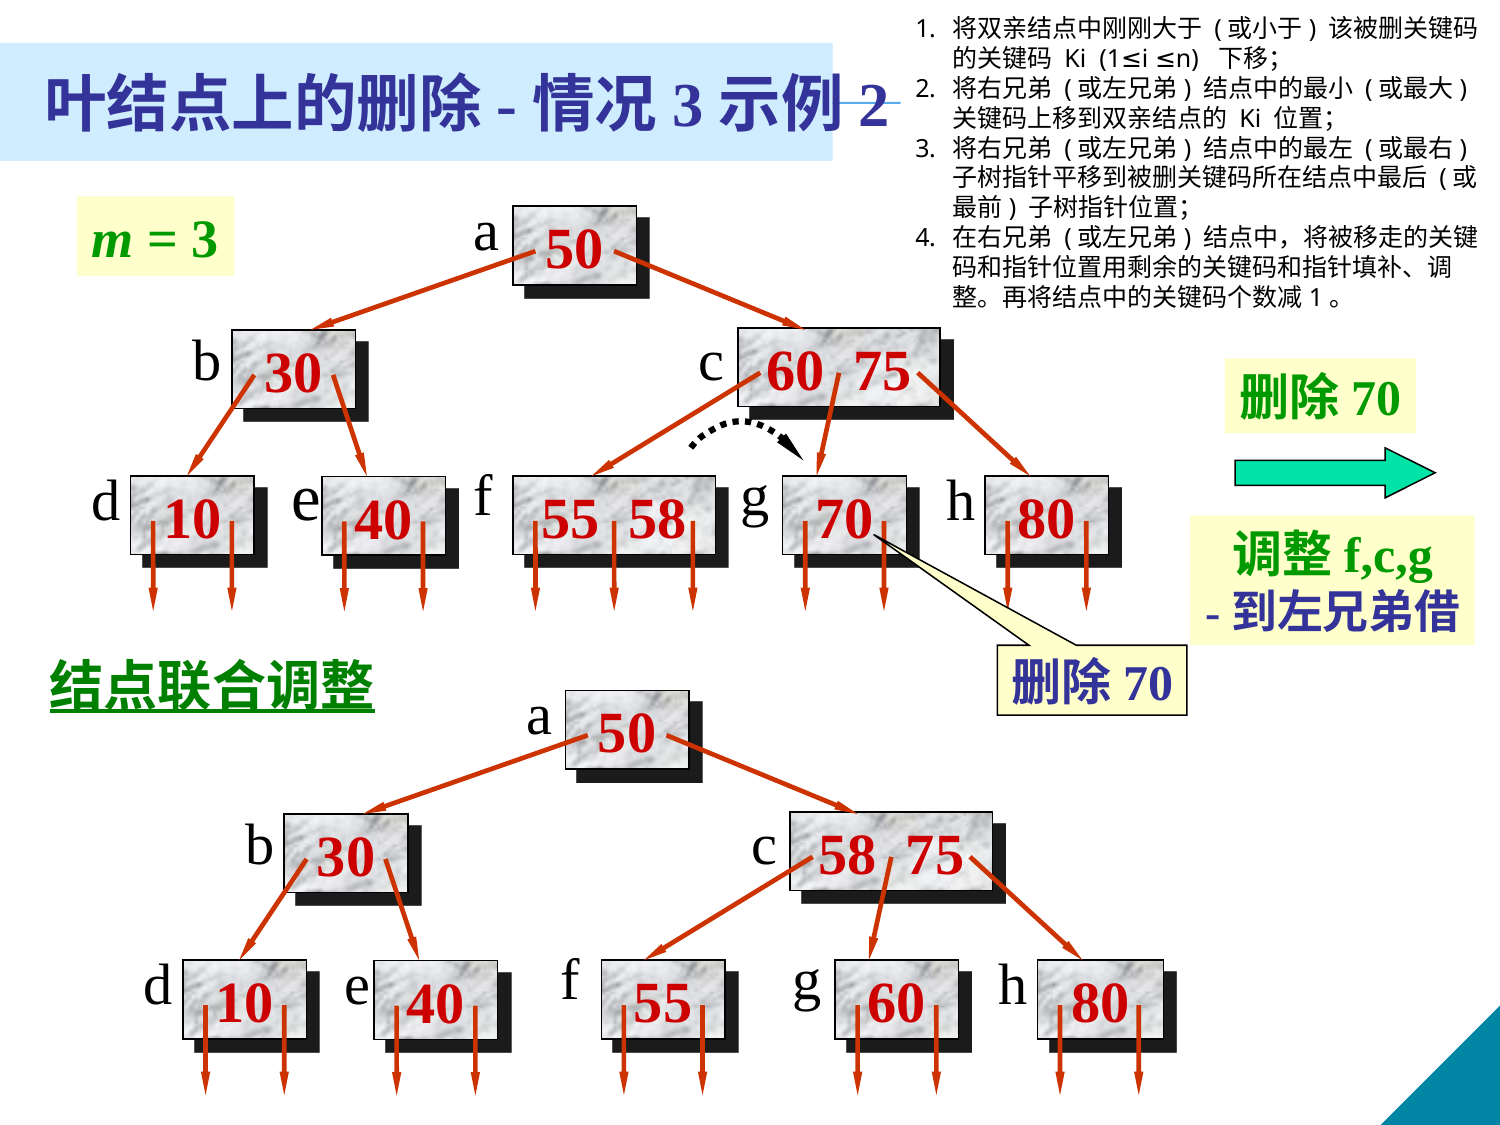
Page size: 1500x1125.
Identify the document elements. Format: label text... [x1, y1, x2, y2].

text_box 调整f,c,g -到左兄弟借 [1190, 515, 1475, 645]
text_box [76, 184, 1109, 612]
text_box 叶结点上的删除-情况3示例2 [29, 54, 900, 150]
text_box 结点联合调整 [29, 650, 396, 716]
text_box 将双亲结点中刚刚大于 (或小于) 该被删关键码的关键码 Ki (1≤i ≤n) 下移； 将右兄弟 (或左兄弟) 结点中的最小 (或最大)关键码上移到双亲结点的 Ki 位置； 将右兄弟 (或左兄弟) 结点中的最左 (或最右) 子树指针平移到被删关键码所在结点中最后 (或最前) 子树指针位置； 在右兄弟 (或左兄弟) 结点中，将被移走的关键码和指针位置用剩余的关键码和指针填补、调整。再将结点中的关键码个数减1。 [900, 4, 1500, 320]
text_box 删除70 [982, 612, 1187, 716]
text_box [1229, 358, 1436, 498]
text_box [129, 668, 1164, 1096]
